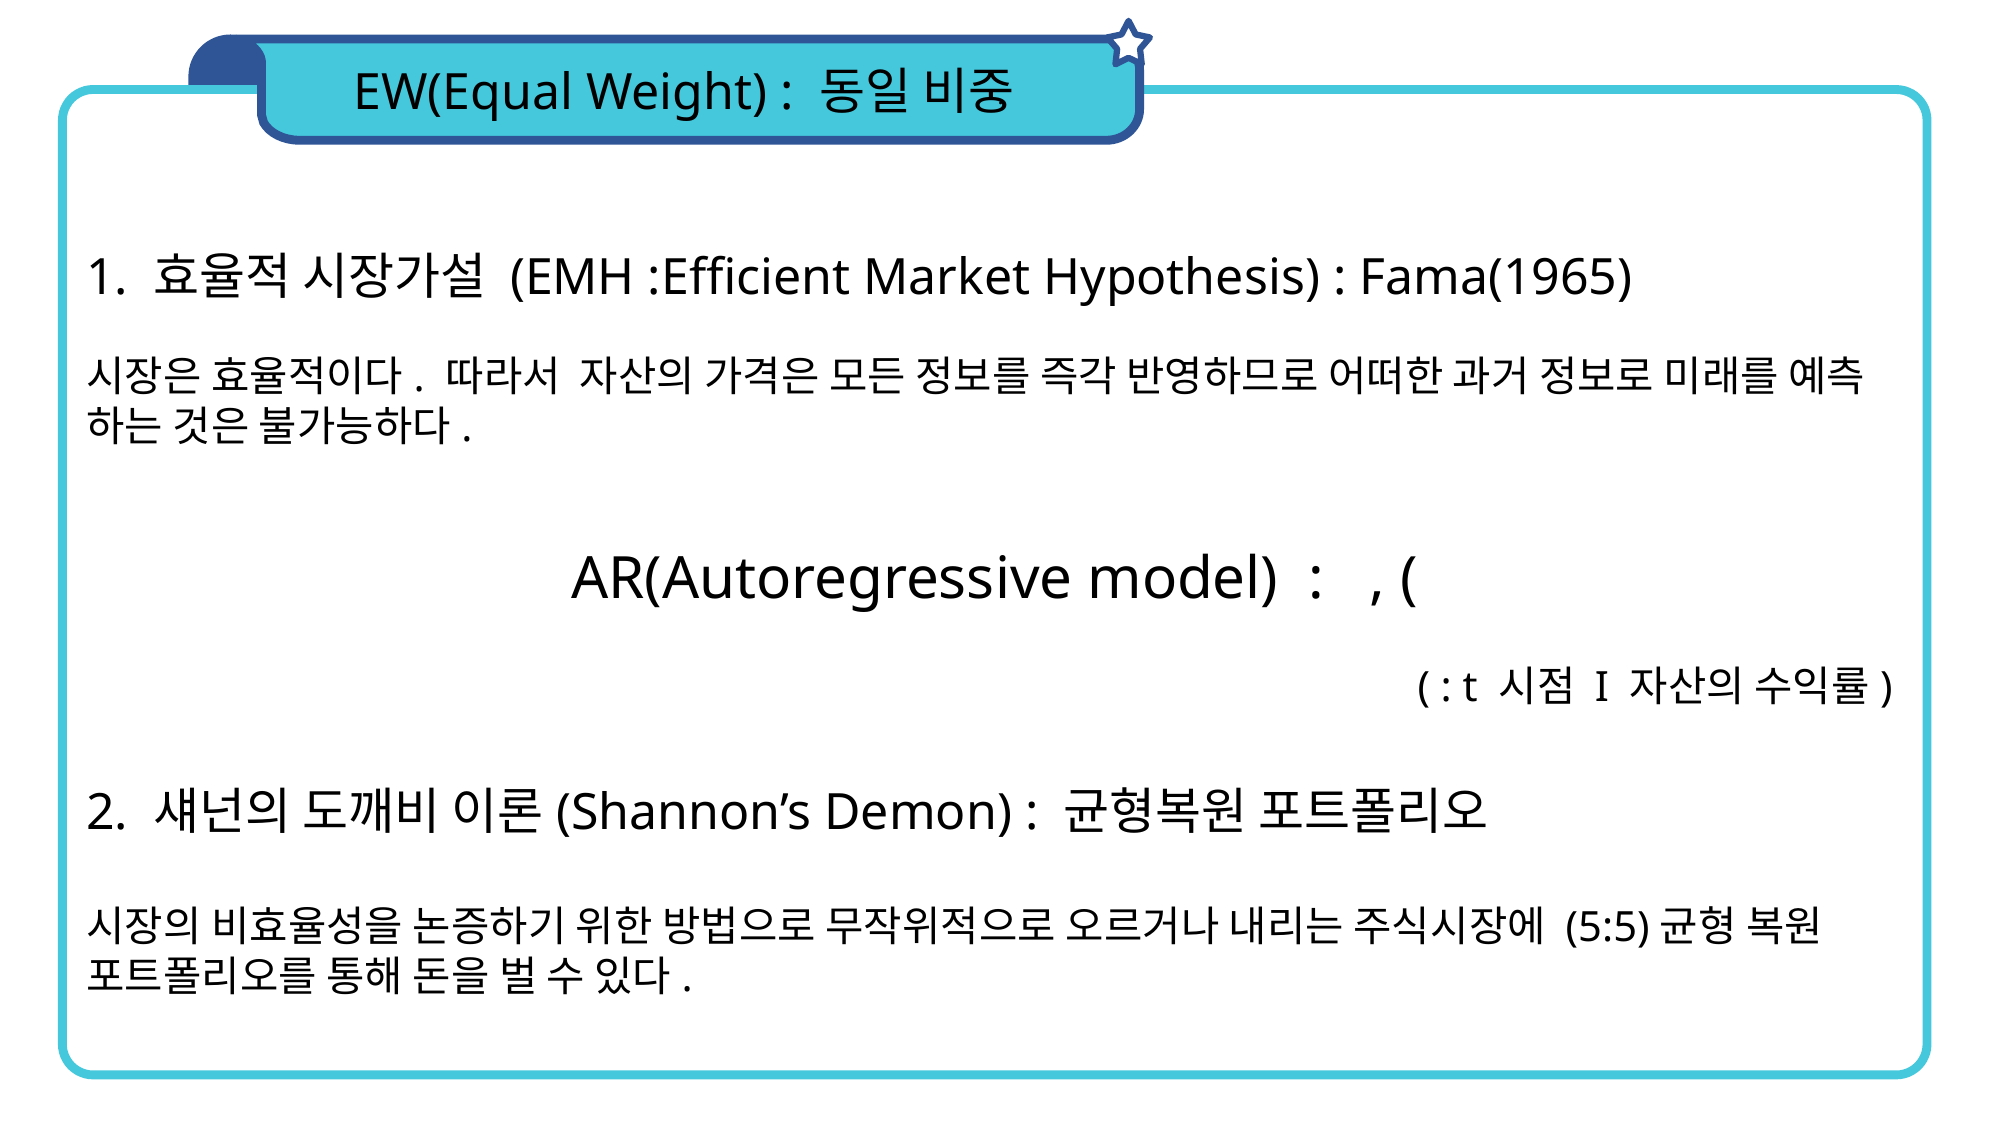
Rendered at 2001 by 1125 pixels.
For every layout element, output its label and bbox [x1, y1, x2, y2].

text_box [62, 0, 1928, 1125]
text_box [239, 38, 1140, 141]
